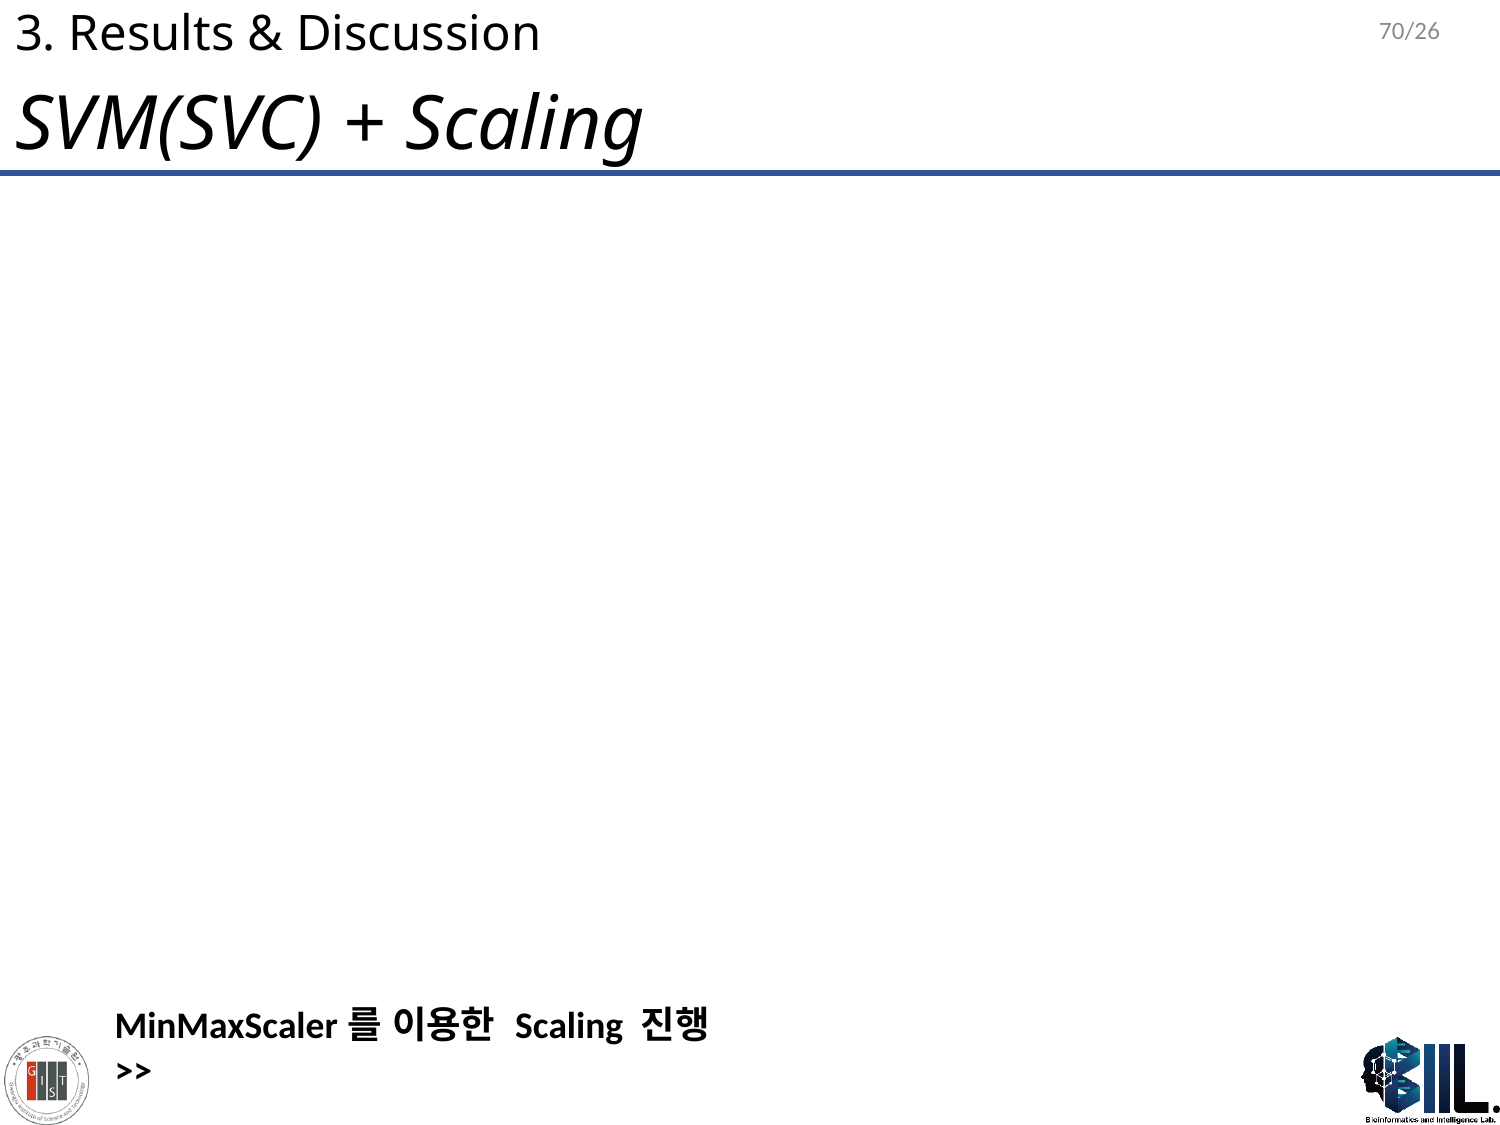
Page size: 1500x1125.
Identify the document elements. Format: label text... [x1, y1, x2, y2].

picture [1361, 1099, 1500, 1125]
text_box SVM(SVC) + Scaling [0, 68, 1238, 170]
text_box SVM(SVC) + Scaling [0, 176, 1238, 183]
slide_number 70/26 [1117, 0, 1455, 60]
picture [4, 1036, 89, 1125]
title 3. Results & Discussion [0, 0, 602, 68]
text_box MinMaxScaler를 이용한 Scaling 진행 >> [99, 993, 1500, 1099]
